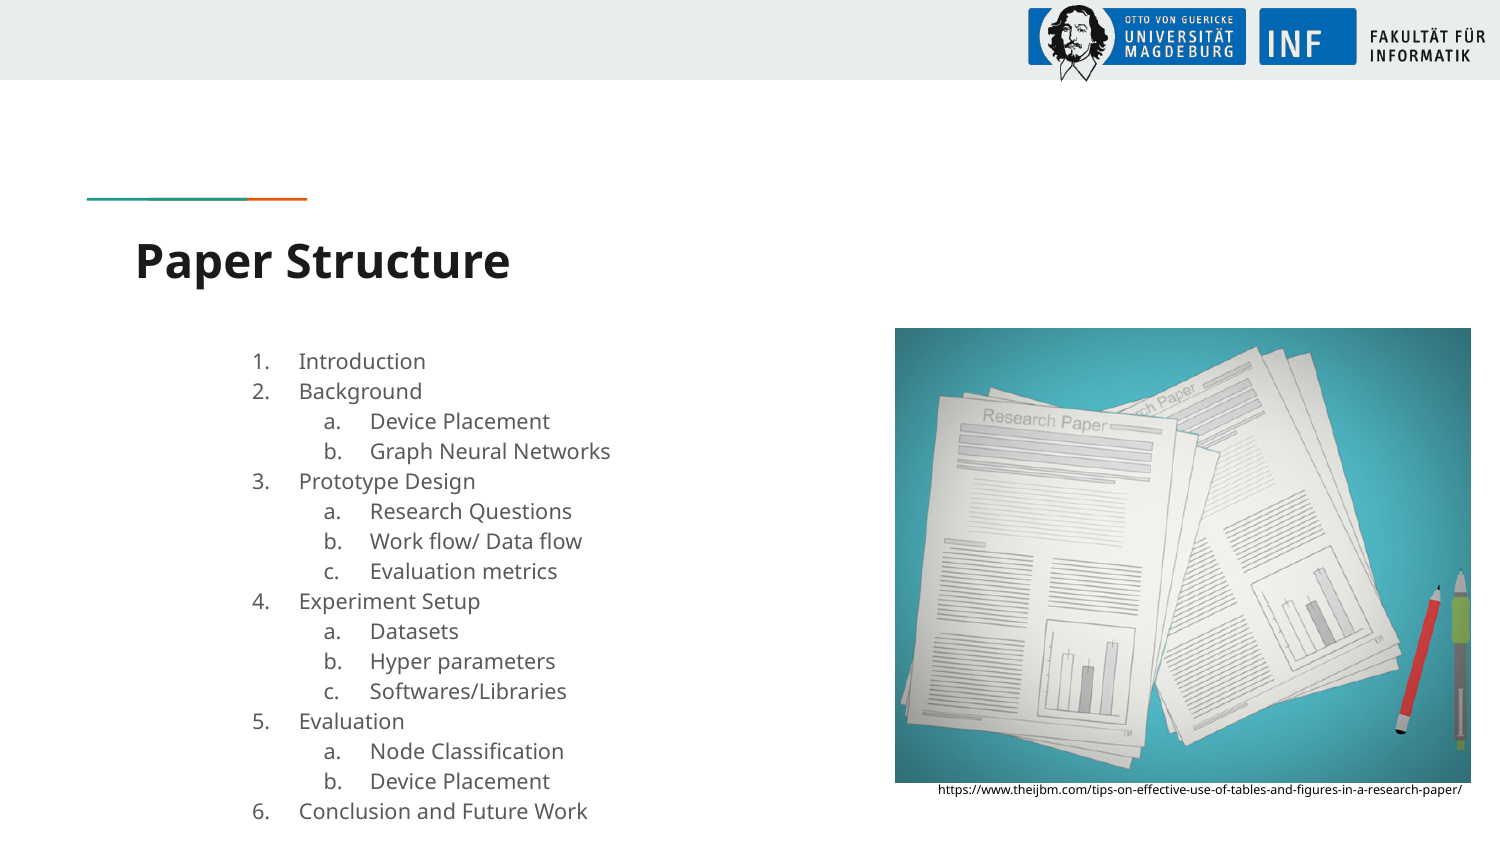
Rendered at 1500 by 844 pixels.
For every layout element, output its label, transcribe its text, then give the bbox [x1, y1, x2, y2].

list Introduction Background Device Placement Graph Neural Networks Prototype Design Research Questions Work flow/ Data flow Evaluation metrics Experiment Setup Datasets Hyper parameters Softwares/Libraries Evaluation Node Classification Device Placement Conclusion and Future Work [212, 328, 875, 844]
title Paper Structure [119, 216, 1381, 305]
picture [1025, 2, 1487, 84]
picture [894, 328, 1471, 784]
text_box https://www.theijbm.com/tips-on-effective-use-of-tables-and-figures-in-a-research-paper/ [895, 767, 1500, 798]
